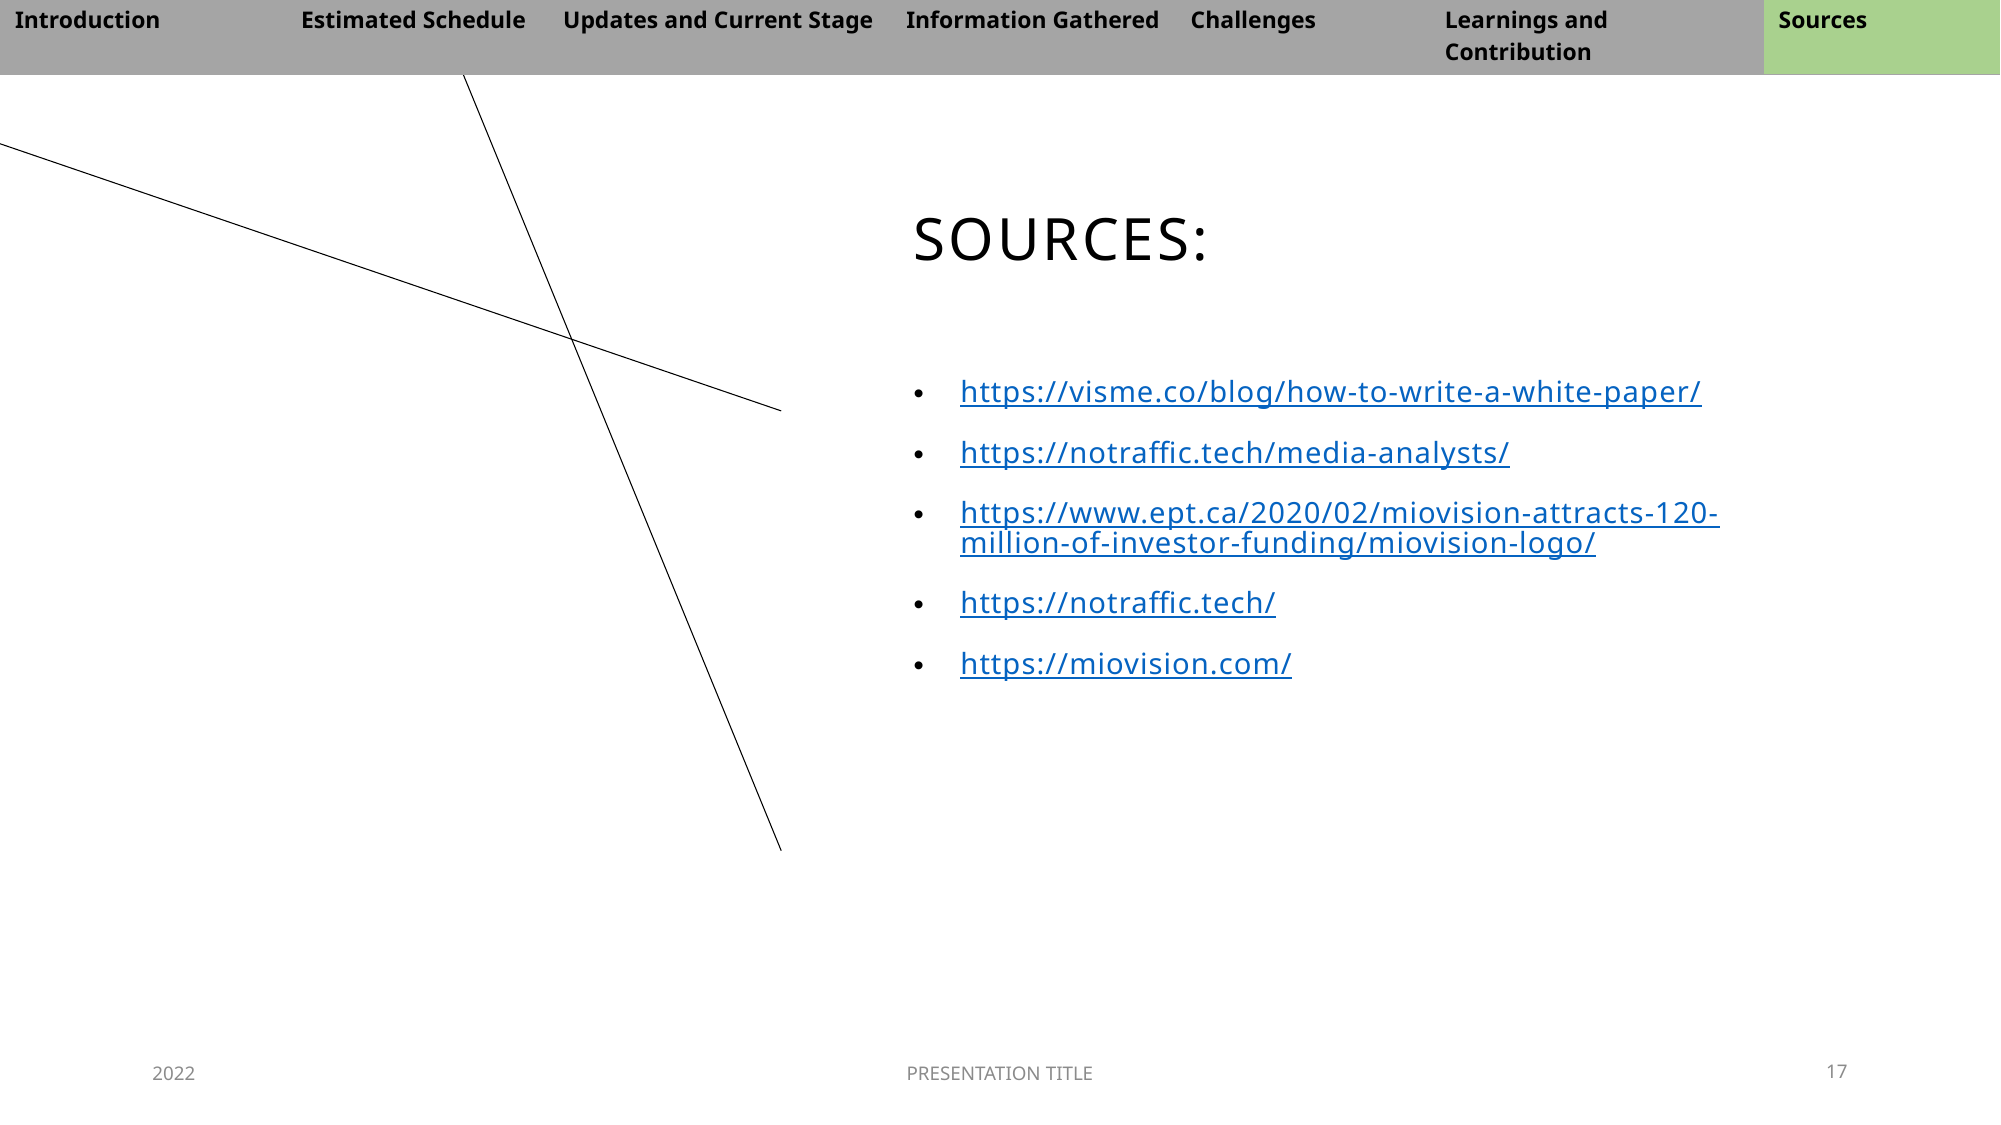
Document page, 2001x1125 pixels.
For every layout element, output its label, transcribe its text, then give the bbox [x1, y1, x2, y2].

table_header Learnings and Contribution [1430, 0, 1764, 74]
table_header Information Gathered [891, 0, 1176, 74]
list https://visme.co/blog/how-to-write-a-white-paper/ https://notraffic.tech/media-analysts/ https://www.ept.ca/2020/02/miovision-attracts-120-million-of-investor-funding/miovision-logo/ https://notraffic.tech/ https://miovision.com/ [898, 366, 1737, 973]
title Sources: [898, 82, 1737, 281]
table_header Sources [1764, 0, 2000, 74]
slide_number 17 [1412, 1042, 1863, 1103]
table_header Updates and Current Stage [548, 0, 891, 74]
table_header Introduction [1, 0, 286, 74]
slide_number 2022 [137, 1042, 588, 1103]
footer PRESENTATION TITLE [662, 1042, 1338, 1103]
table_header Estimated Schedule [286, 0, 548, 74]
table_header Challenges [1176, 0, 1430, 74]
